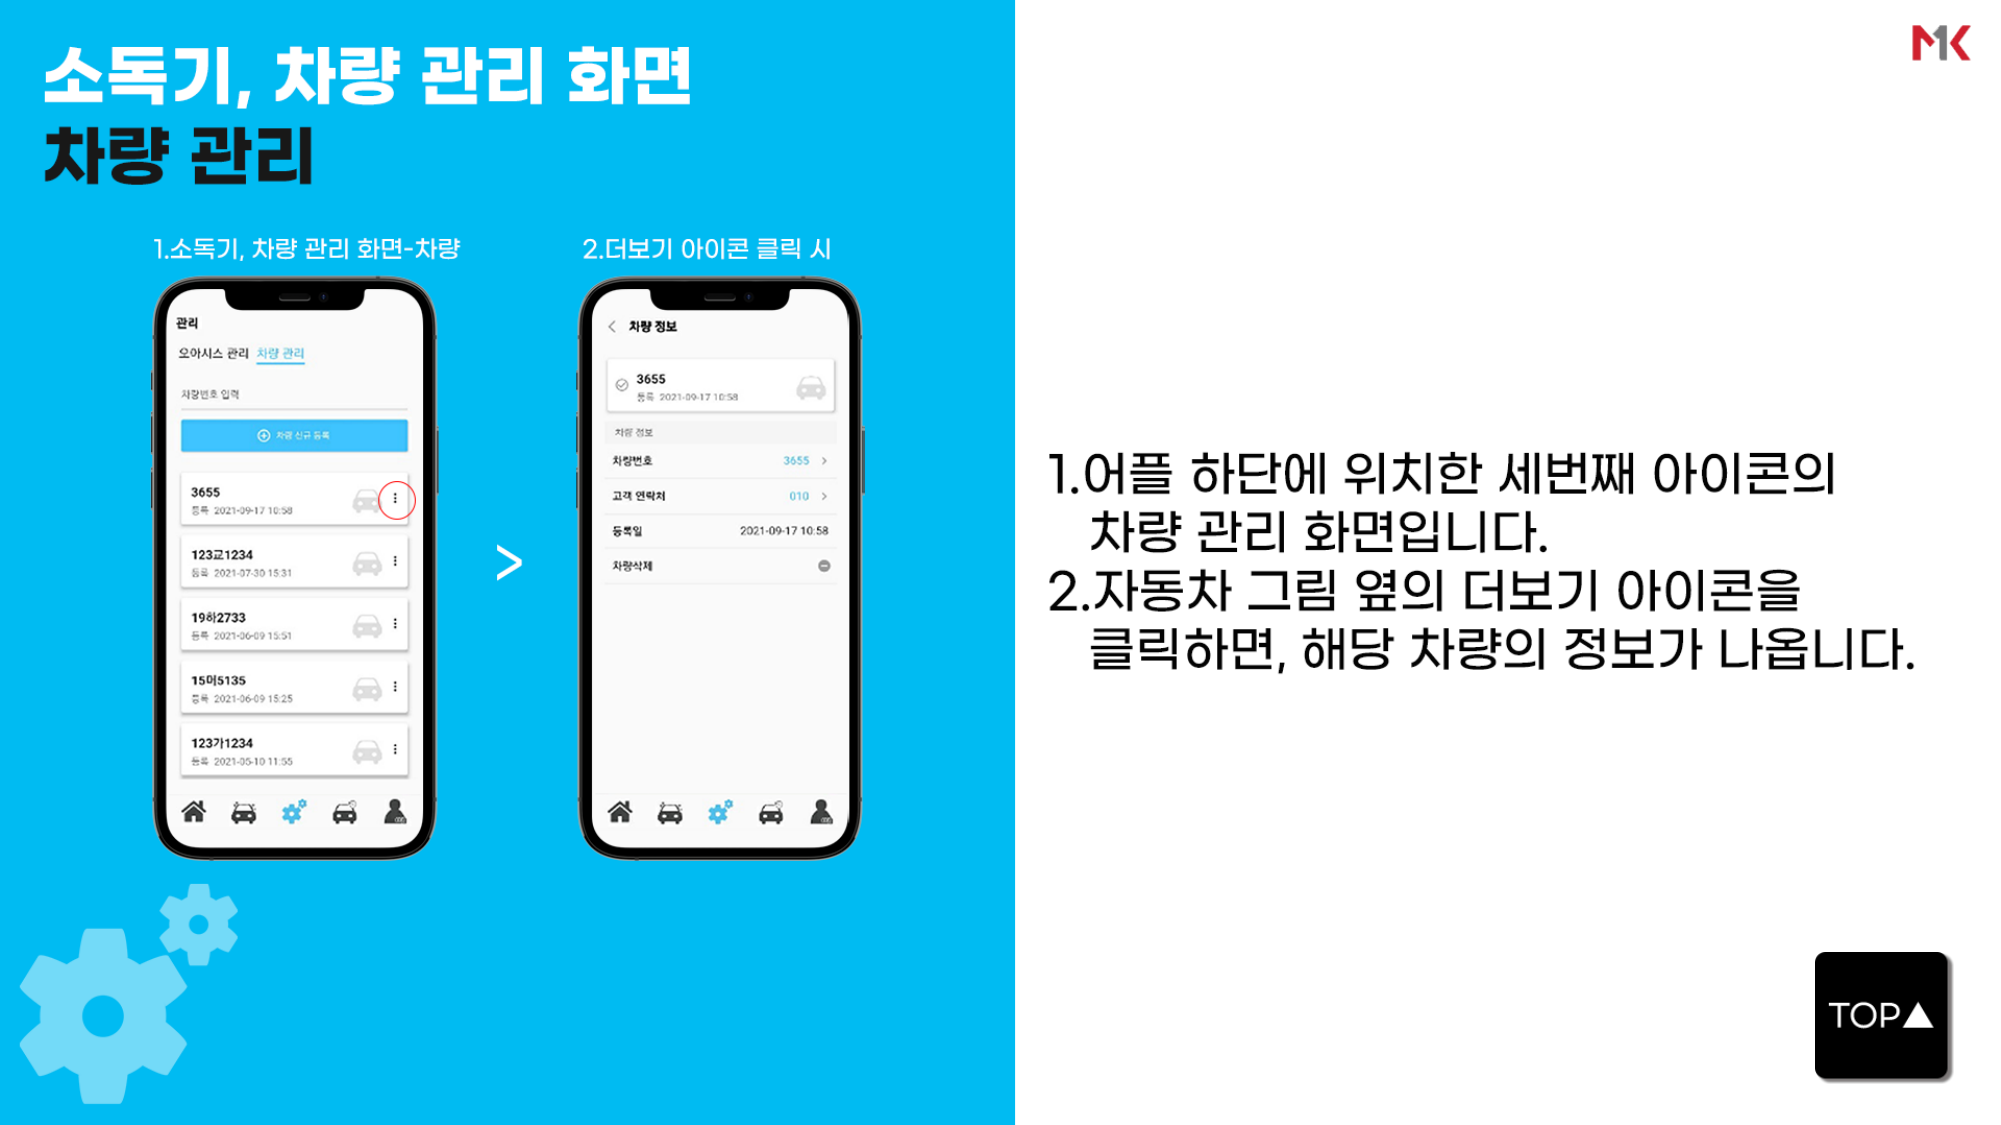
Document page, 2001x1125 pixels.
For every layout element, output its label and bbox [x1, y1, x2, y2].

picture [176, 49, 208, 101]
picture [112, 85, 163, 105]
picture [607, 240, 619, 257]
picture [531, 48, 541, 104]
picture [196, 253, 213, 259]
picture [45, 79, 102, 102]
picture [706, 240, 717, 257]
picture [426, 86, 477, 104]
picture [570, 47, 608, 101]
picture [698, 239, 703, 259]
picture [682, 240, 694, 258]
picture [318, 48, 335, 104]
picture [330, 240, 343, 257]
picture [396, 239, 401, 253]
picture [195, 239, 214, 250]
picture [342, 48, 400, 105]
picture [1016, 0, 2000, 1125]
picture [161, 885, 237, 965]
picture [758, 239, 778, 258]
picture [301, 128, 310, 183]
picture [196, 167, 245, 183]
picture [20, 929, 186, 1103]
picture [782, 239, 800, 258]
picture [425, 48, 458, 69]
picture [46, 48, 101, 82]
picture [359, 239, 372, 257]
picture [584, 240, 596, 258]
picture [672, 48, 688, 89]
picture [155, 240, 161, 258]
picture [416, 239, 429, 257]
picture [111, 129, 147, 159]
picture [635, 48, 669, 80]
picture [195, 129, 226, 148]
picture [259, 129, 296, 180]
picture [152, 128, 168, 160]
picture [277, 239, 296, 259]
picture [322, 239, 326, 254]
picture [811, 240, 824, 257]
picture [172, 250, 191, 258]
picture [269, 239, 273, 259]
picture [728, 239, 748, 258]
picture [276, 47, 315, 101]
picture [193, 143, 230, 161]
picture [151, 276, 438, 860]
picture [489, 49, 527, 101]
picture [238, 91, 250, 108]
picture [109, 48, 166, 82]
picture [653, 240, 664, 257]
picture [616, 239, 625, 259]
picture [432, 239, 460, 259]
picture [88, 128, 104, 183]
picture [498, 546, 522, 579]
picture [217, 48, 228, 104]
picture [235, 128, 251, 169]
picture [113, 163, 162, 184]
picture [375, 239, 401, 259]
picture [218, 240, 229, 257]
picture [253, 239, 266, 257]
picture [306, 239, 324, 258]
picture [46, 128, 83, 180]
picture [629, 240, 649, 258]
picture [638, 84, 689, 104]
picture [423, 62, 461, 82]
picture [341, 48, 379, 79]
picture [465, 48, 482, 90]
picture [172, 239, 190, 251]
picture [577, 276, 864, 860]
picture [612, 48, 629, 104]
